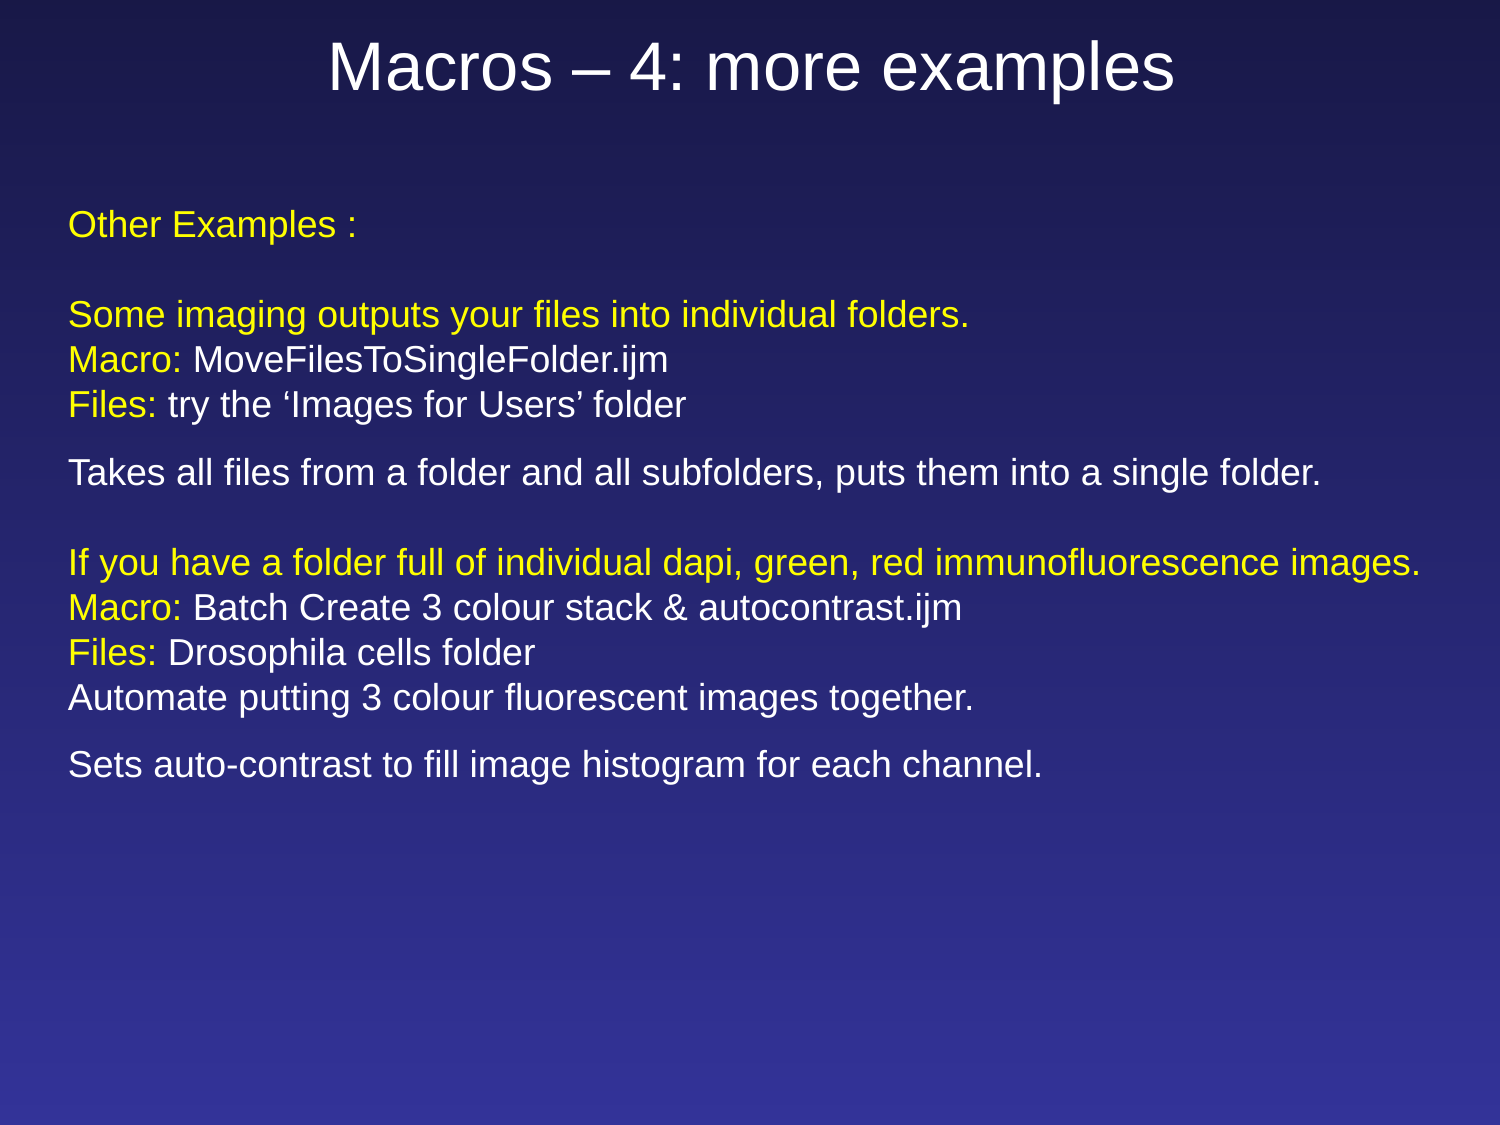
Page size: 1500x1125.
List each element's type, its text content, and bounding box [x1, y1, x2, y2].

text_box Other Examples : Some imaging outputs your files into individual folders. Macro: MoveFilesToSingleFolder.ijm Files: try the ‘Images for Users’ folder Takes all files from a folder and all subfolders, puts them into a single folder. If you have a folder full of individual dapi, green, red immunofluorescence images. Macro: Batch Create 3 colour stack & autocontrast.ijm Files: Drosophila cells folder Automate putting 3 colour fluorescent images together. Sets auto-contrast to fill image histogram for each channel. [53, 193, 1472, 838]
text_box Macros – 4: more examples [274, 22, 1231, 104]
